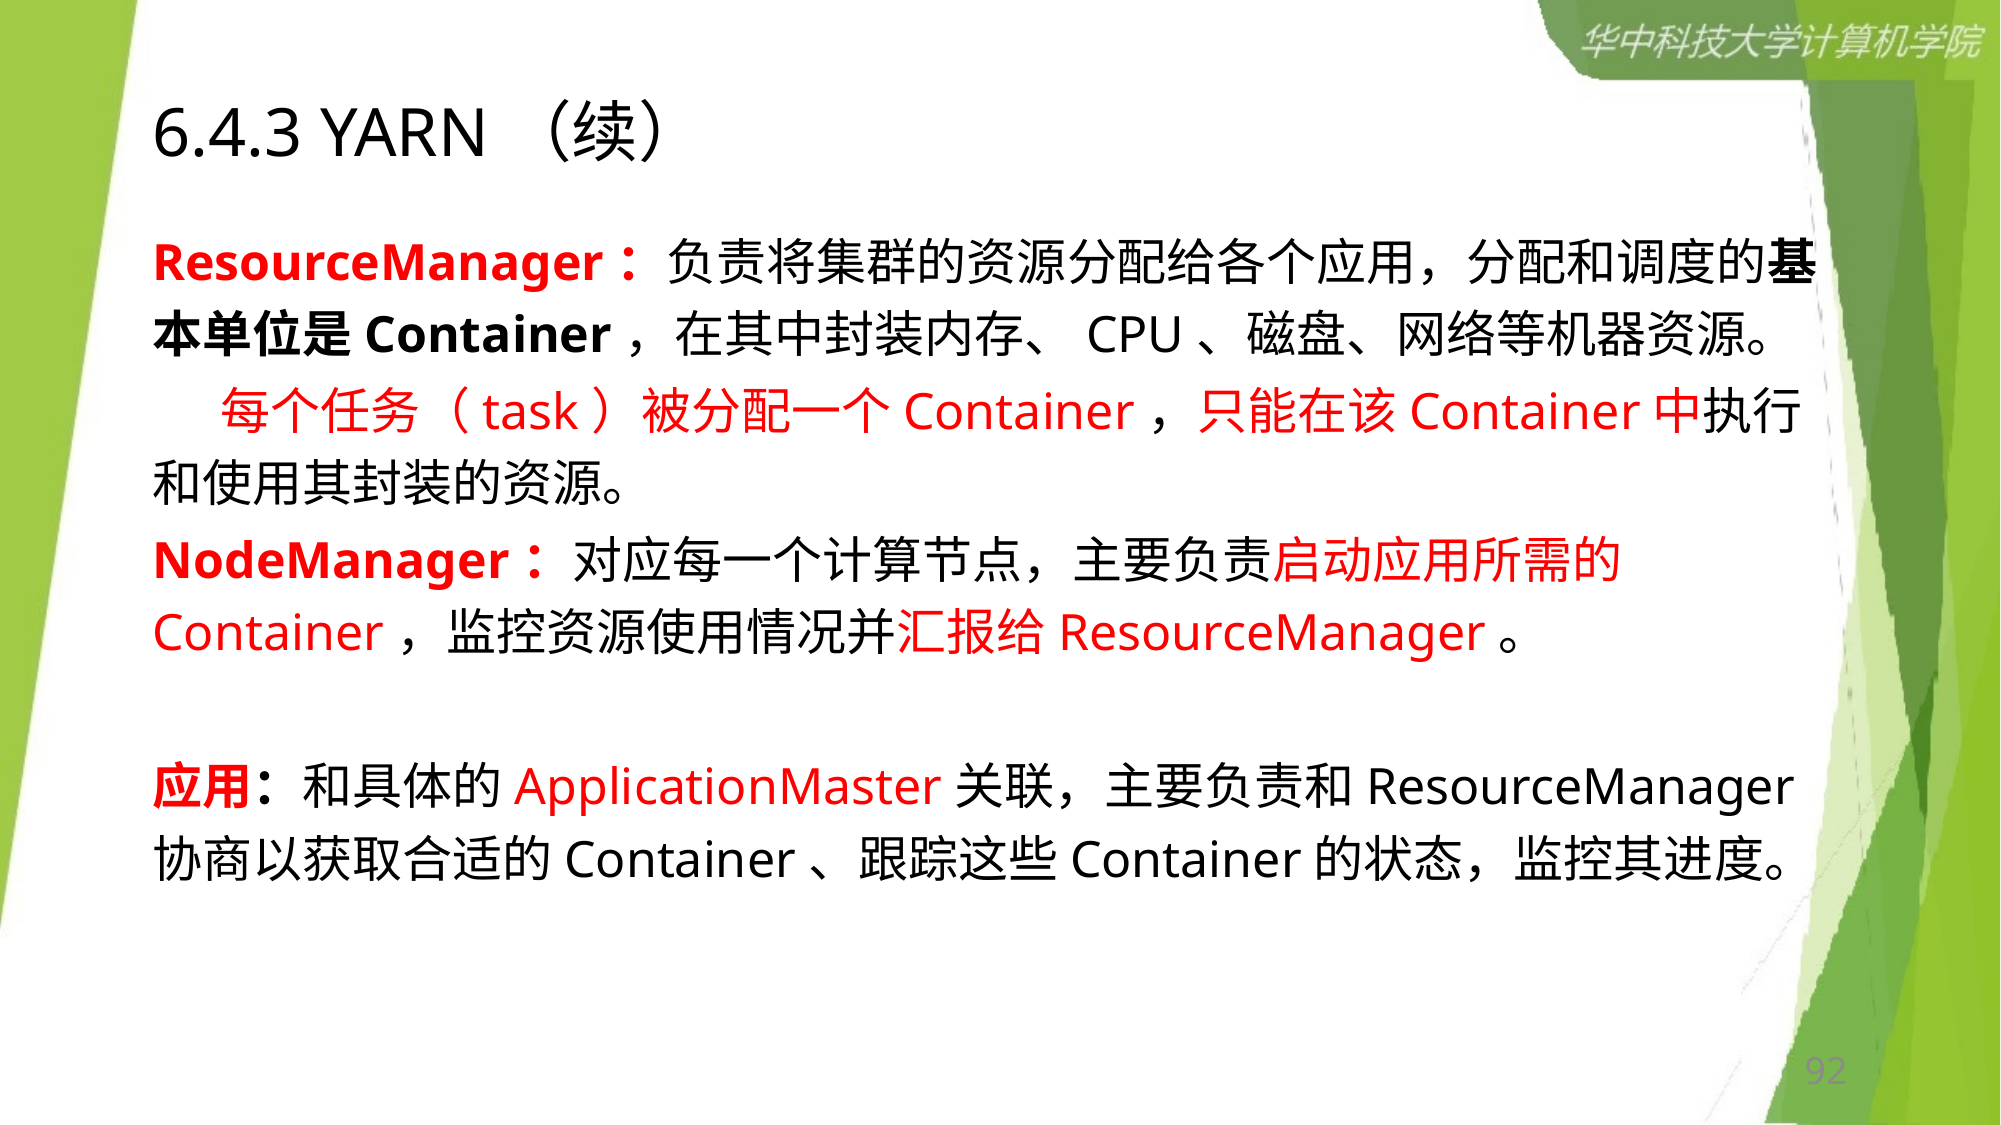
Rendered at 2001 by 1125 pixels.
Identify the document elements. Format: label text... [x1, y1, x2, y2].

slide_number 92 [1412, 1042, 1863, 1103]
title 6.4.3 YARN（续） [137, 59, 1863, 210]
picture [0, 0, 2001, 1125]
list ResourceManager：负责将集群的资源分配给各个应用，分配和调度的基本单位是Container，在其中封装内存、CPU、磁盘、网络等机器资源。 每个任务（task）被分配一个Container，只能在该Container中执行和使用其封装的资源。 NodeManager：对应每一个计算节点，主要负责启动应用所需的Container，监控资源使用情况并汇报给ResourceManager。 应用：和具体的ApplicationMaster关联，主要负责和ResourceManager协商以获取合适的Container、跟踪这些Container的状态，监控其进度。 [137, 210, 1863, 1043]
